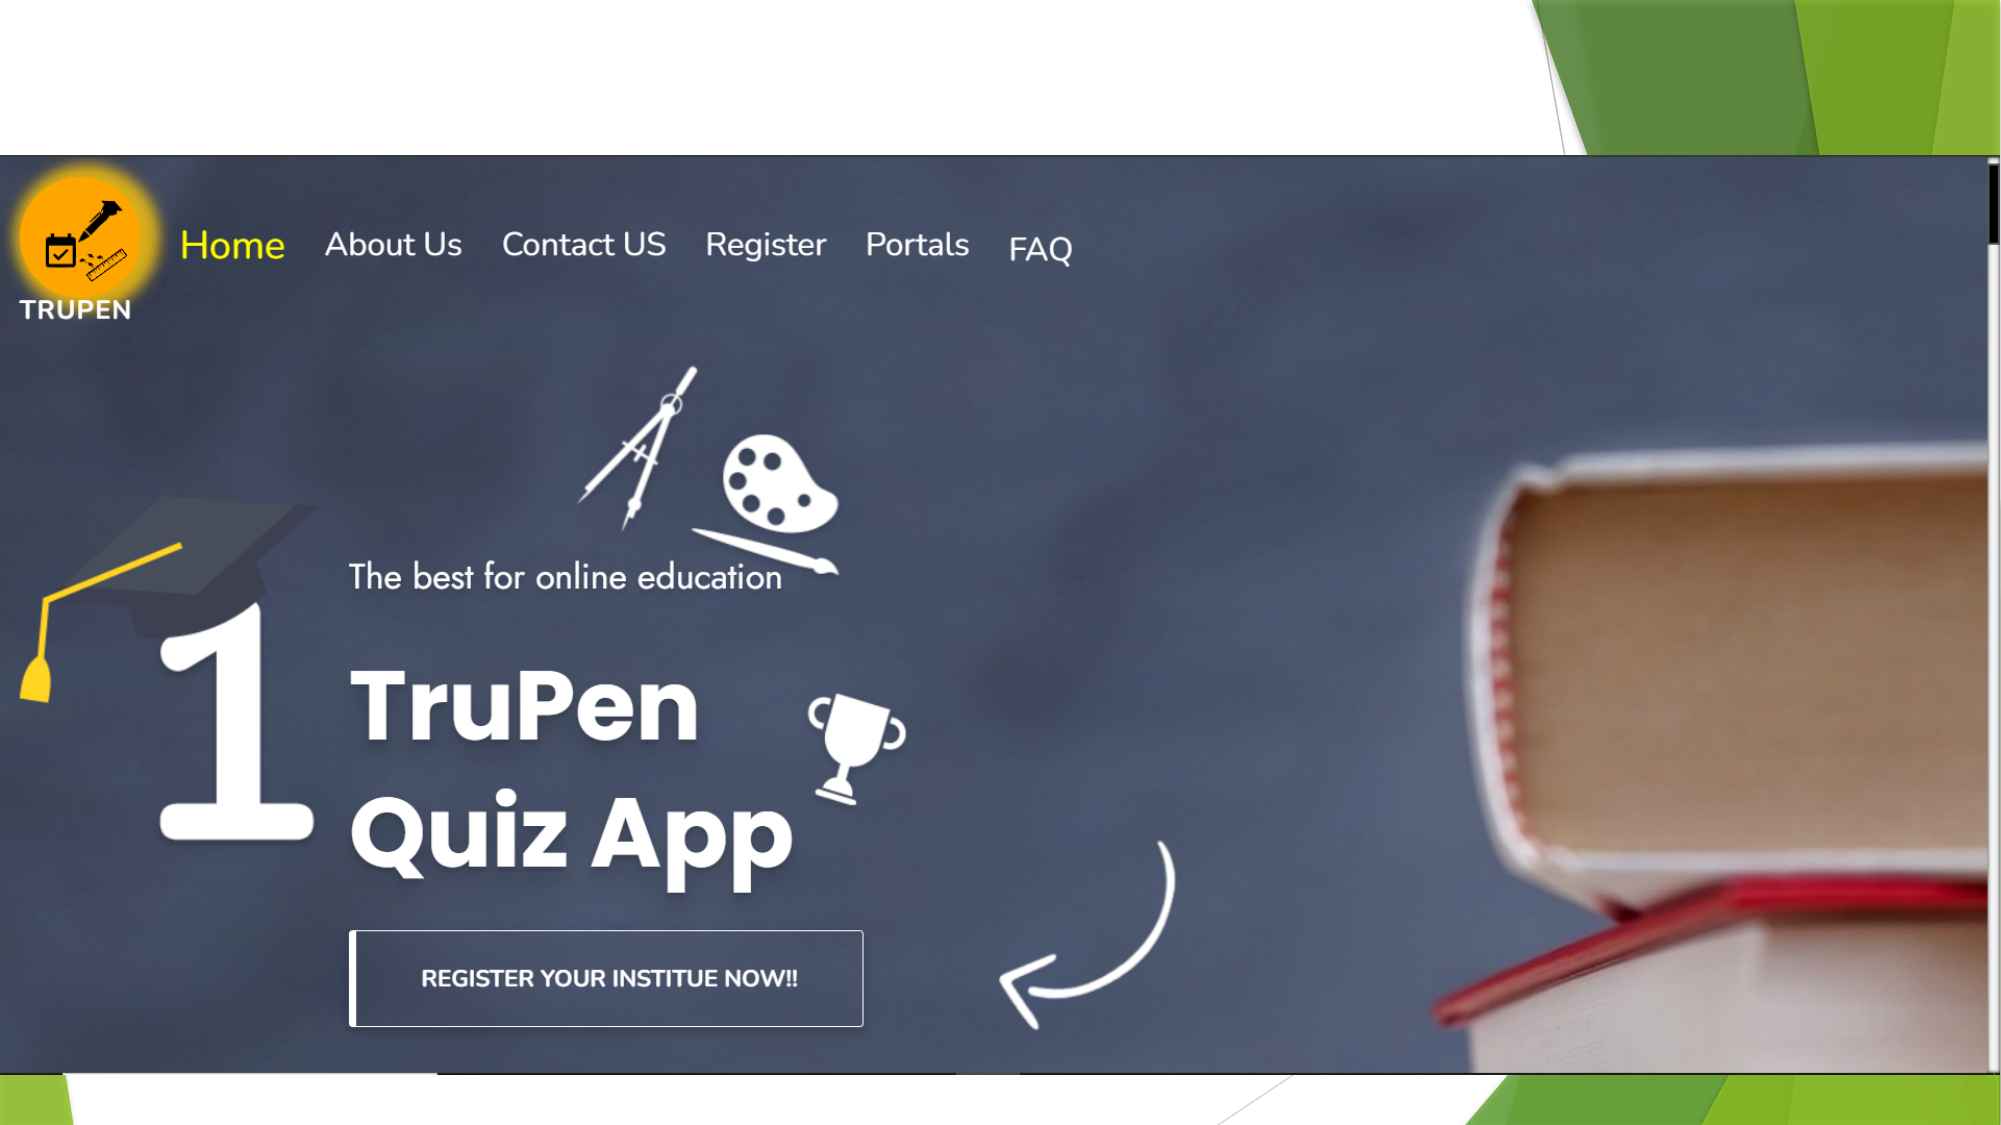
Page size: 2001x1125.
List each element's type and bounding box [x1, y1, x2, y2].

picture [0, 155, 2000, 1076]
